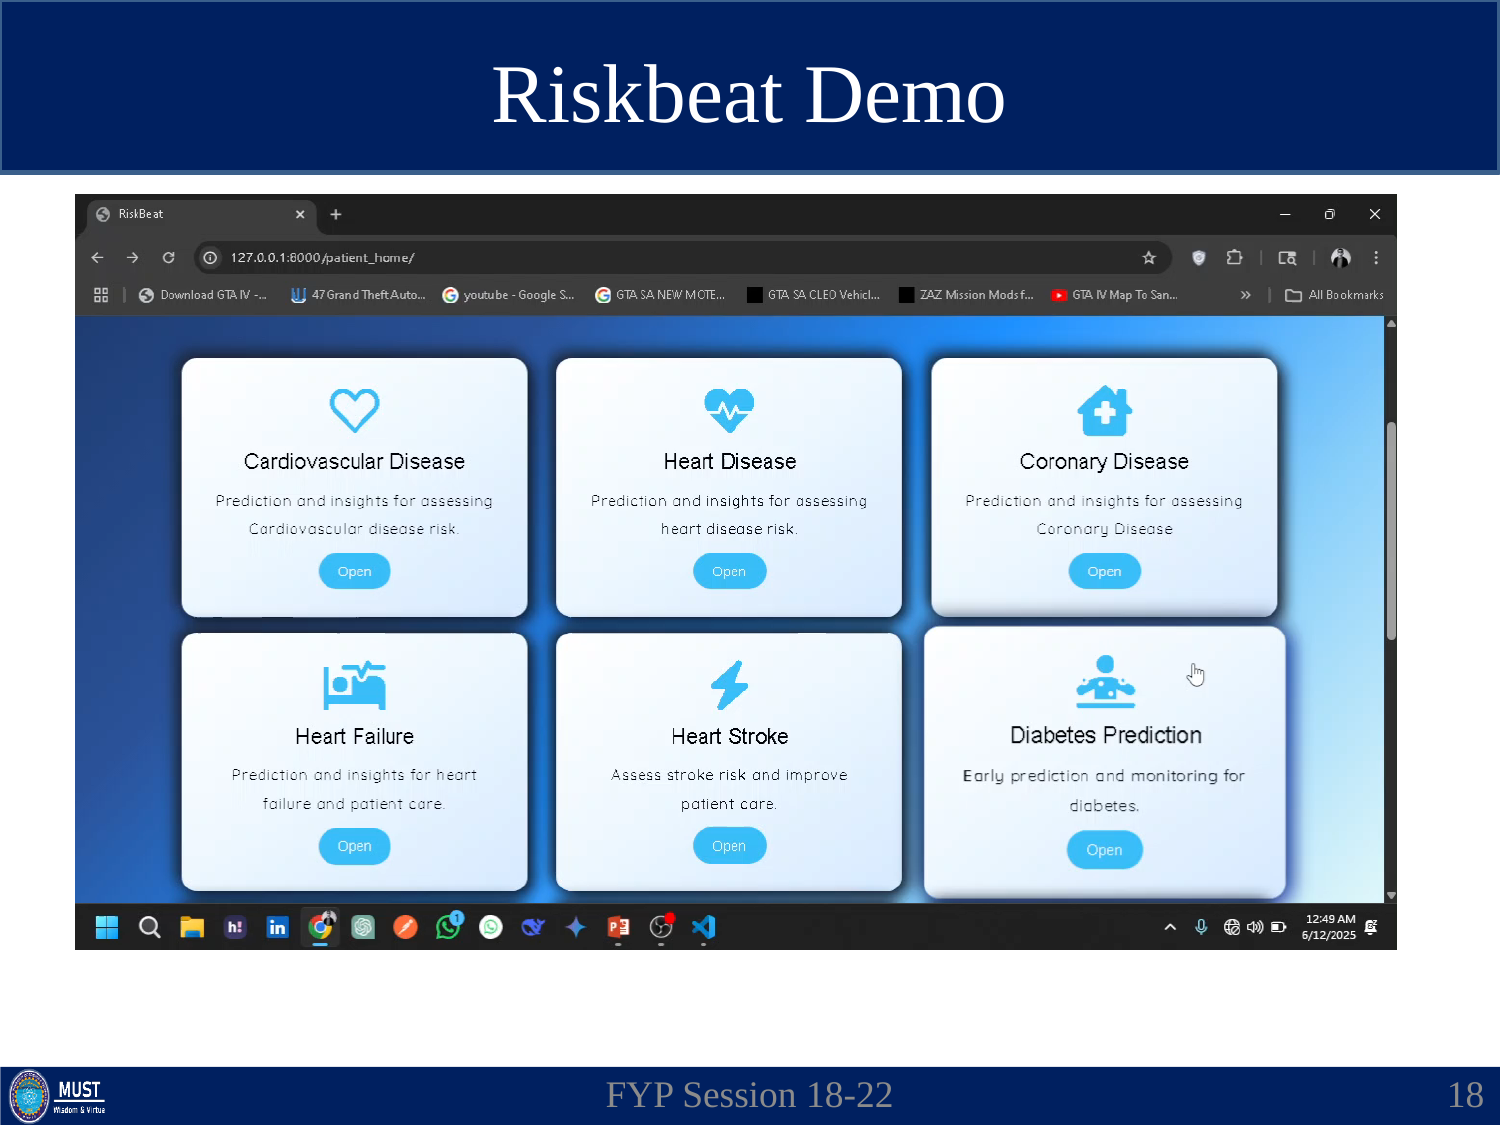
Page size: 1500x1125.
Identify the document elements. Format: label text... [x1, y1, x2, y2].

slide_number 18 [1161, 1062, 1500, 1123]
footer FYP Session 18-22 [496, 1062, 1003, 1123]
text_box [103, 1065, 1500, 1125]
text_box [0, 1065, 7, 1125]
title Riskbeat Demo [103, 2, 1397, 176]
picture [6, 1066, 105, 1125]
text_box [0, 0, 1500, 175]
list [75, 231, 1438, 1025]
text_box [74, 193, 1398, 951]
